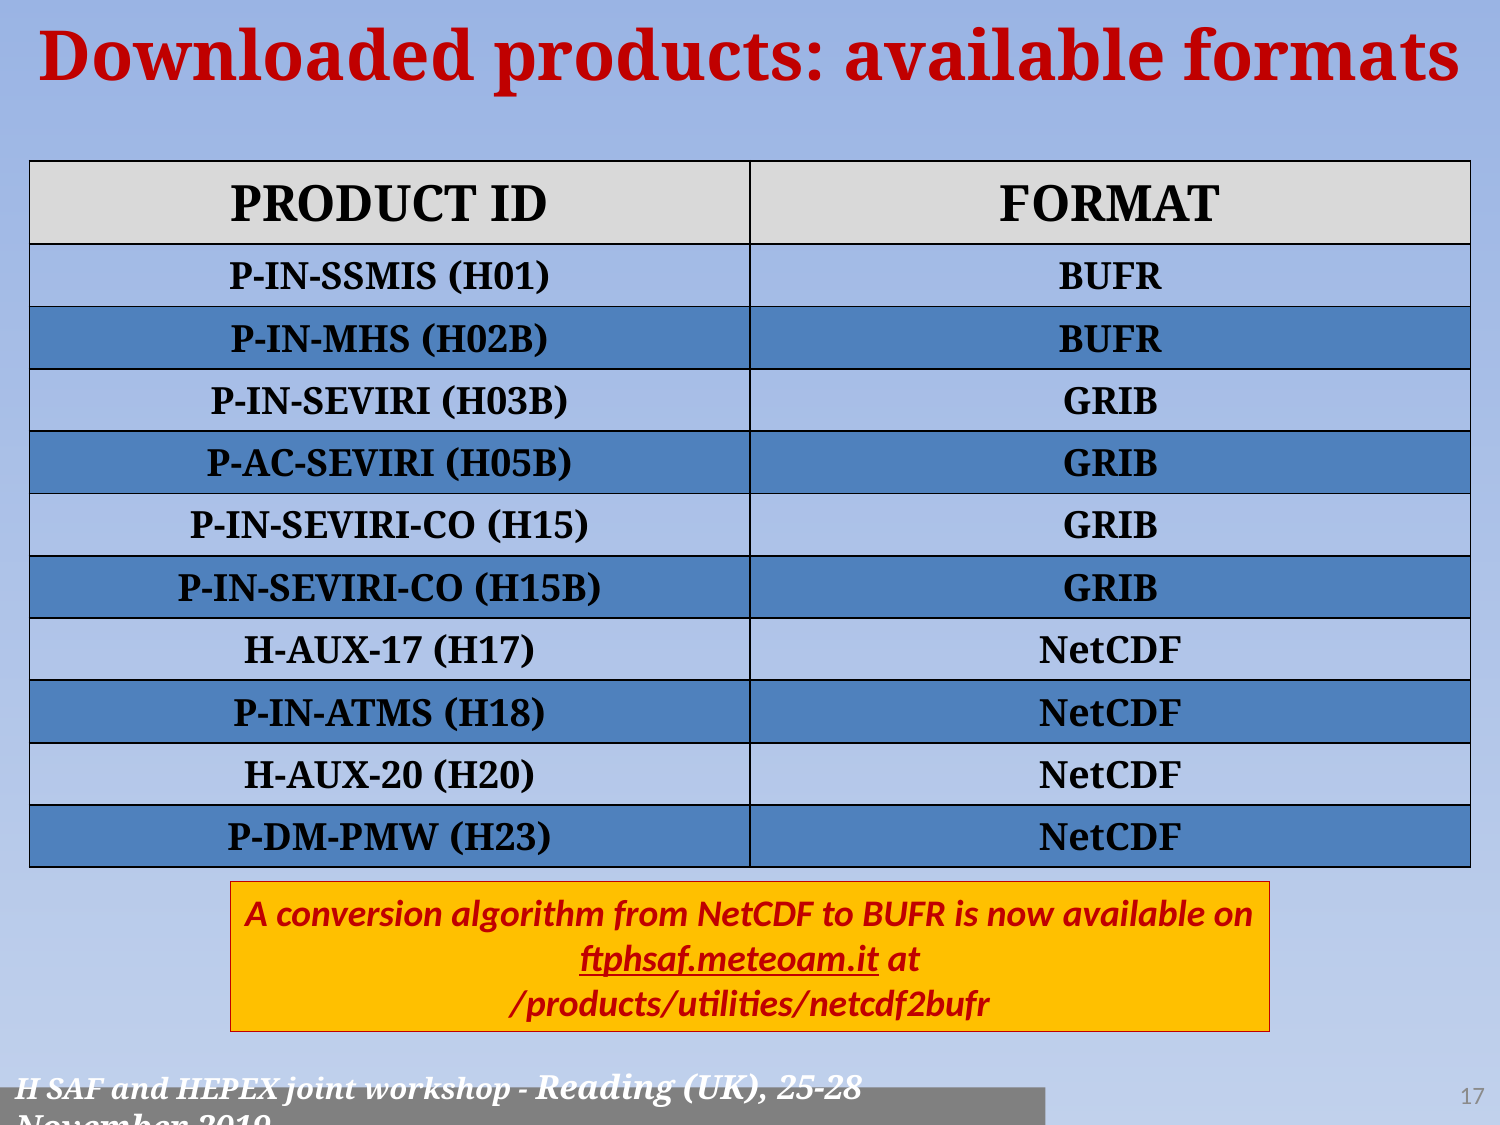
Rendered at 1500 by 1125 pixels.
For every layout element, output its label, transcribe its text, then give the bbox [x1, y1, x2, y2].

table_cell GRIB [751, 494, 1470, 555]
table_cell GRIB [751, 557, 1470, 617]
table_cell BUFR [751, 245, 1470, 306]
table_cell P-DM-PMW (H23) [30, 806, 749, 866]
table_cell P-AC-SEVIRI (H05B) [30, 432, 749, 493]
title Downloaded products: available formats [0, 0, 1500, 106]
table_cell NetCDF [751, 681, 1470, 742]
text_box H SAF and HEPEX joint workshop - Reading (UK), 25-28 November 2019 [0, 1087, 1046, 1125]
table_cell P-IN-SSMIS (H01) [30, 245, 749, 306]
table_cell P-IN-SEVIRI-CO (H15) [30, 494, 749, 555]
table_cell GRIB [751, 432, 1470, 493]
table_cell NetCDF [751, 806, 1470, 866]
table_cell NetCDF [751, 619, 1470, 679]
table_header Product ID [30, 162, 749, 243]
table_header Format [751, 162, 1470, 243]
table_cell P-IN-SEVIRI (H03B) [30, 370, 749, 430]
table_cell H-AUX-17 (H17) [30, 619, 749, 679]
table_cell GRIB [751, 370, 1470, 430]
table_cell NetCDF [751, 744, 1470, 804]
table_cell P-IN-ATMS (H18) [30, 681, 749, 742]
table_cell H-AUX-20 (H20) [30, 744, 749, 804]
table_cell P-IN-MHS (H02B) [30, 307, 749, 368]
text_box A conversion algorithm from NetCDF to BUFR is now available on ftphsaf.meteoam.it at /products/utilities/netcdf2bufr [230, 881, 1270, 1032]
table_cell BUFR [751, 307, 1470, 368]
slide_number 17 [1149, 1065, 1500, 1125]
table_cell P-IN-SEVIRI-CO (H15B) [30, 557, 749, 617]
